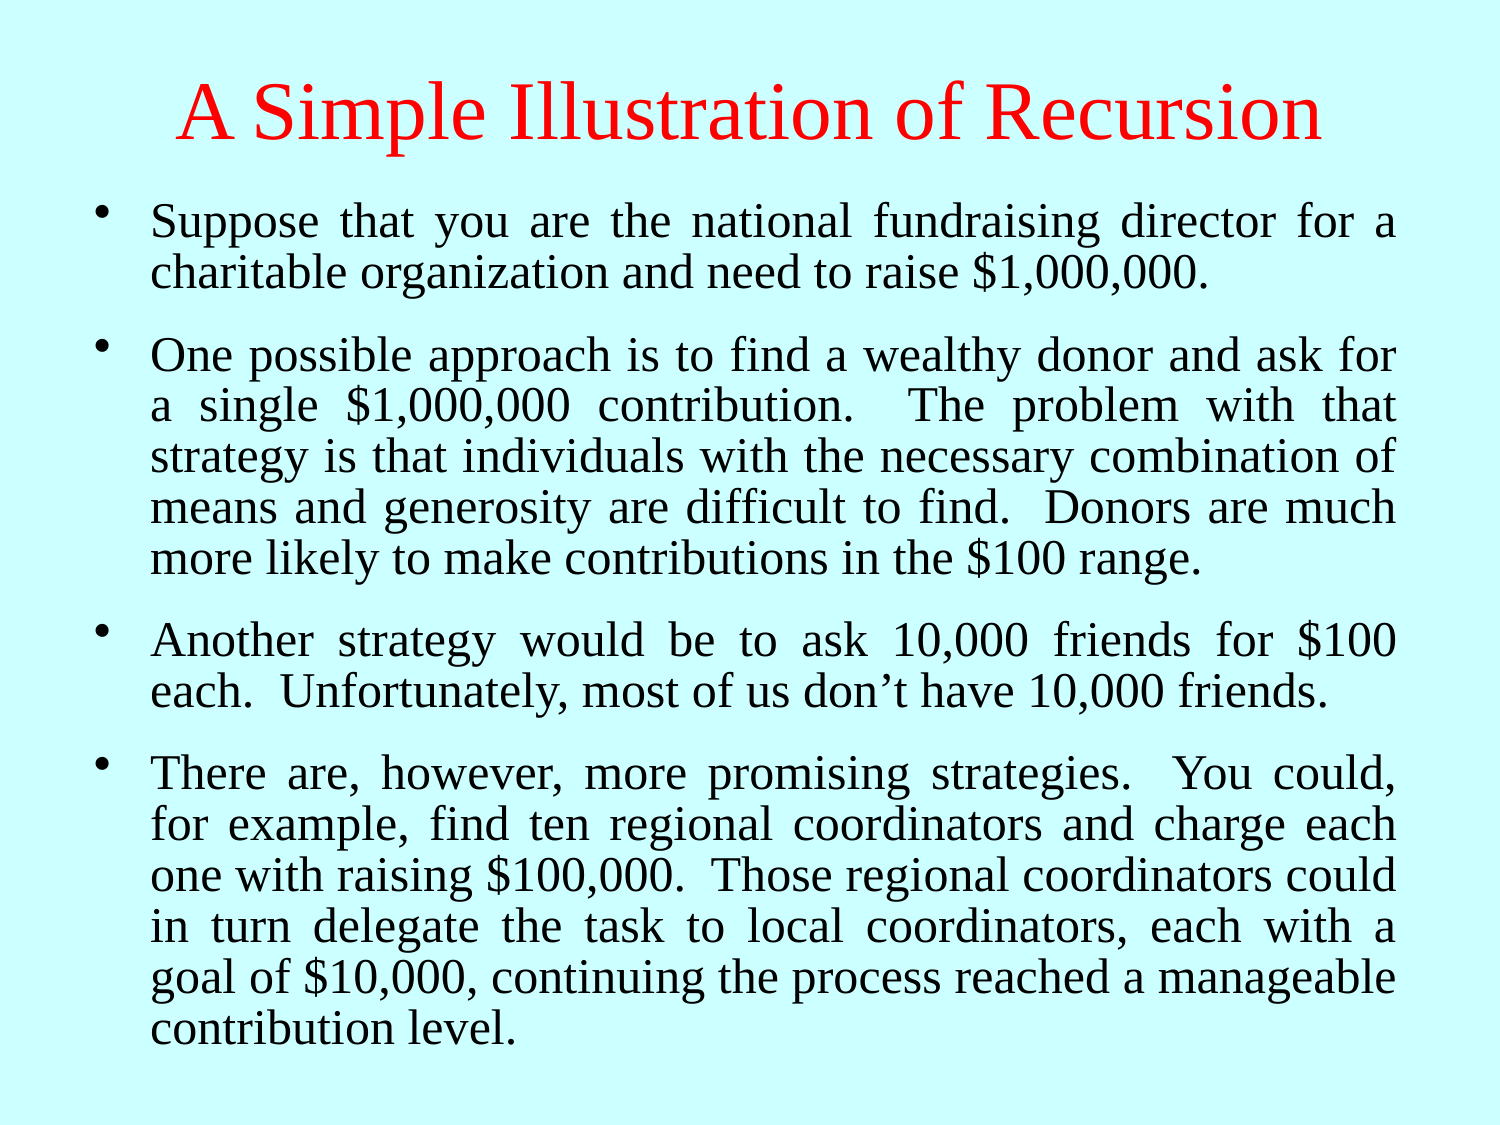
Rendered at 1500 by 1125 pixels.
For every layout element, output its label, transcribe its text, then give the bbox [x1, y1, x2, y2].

text_box Another strategy would be to ask 10,000 friends for $100 each. Unfortunately, most of us don’t have 10,000 friends. [79, 608, 1413, 738]
text_box One possible approach is to find a wealthy donor and ask for a single $1,000,000 contribution. The problem with that strategy is that individuals with the necessary combination of means and generosity are difficult to find. Donors are much more likely to make contributions in the $100 range. [79, 322, 1413, 608]
title A Simple Illustration of Recursion [0, 12, 1500, 201]
text_box There are, however, more promising strategies. You could, for example, find ten regional coordinators and charge each one with raising $100,000. Those regional coordinators could in turn delegate the task to local coordinators, each with a goal of $10,000, continuing the process reached a manageable contribution level. [79, 741, 1413, 1075]
text_box Suppose that you are the national fundraising director for a charitable organization and need to raise $1,000,000. [79, 189, 1413, 313]
